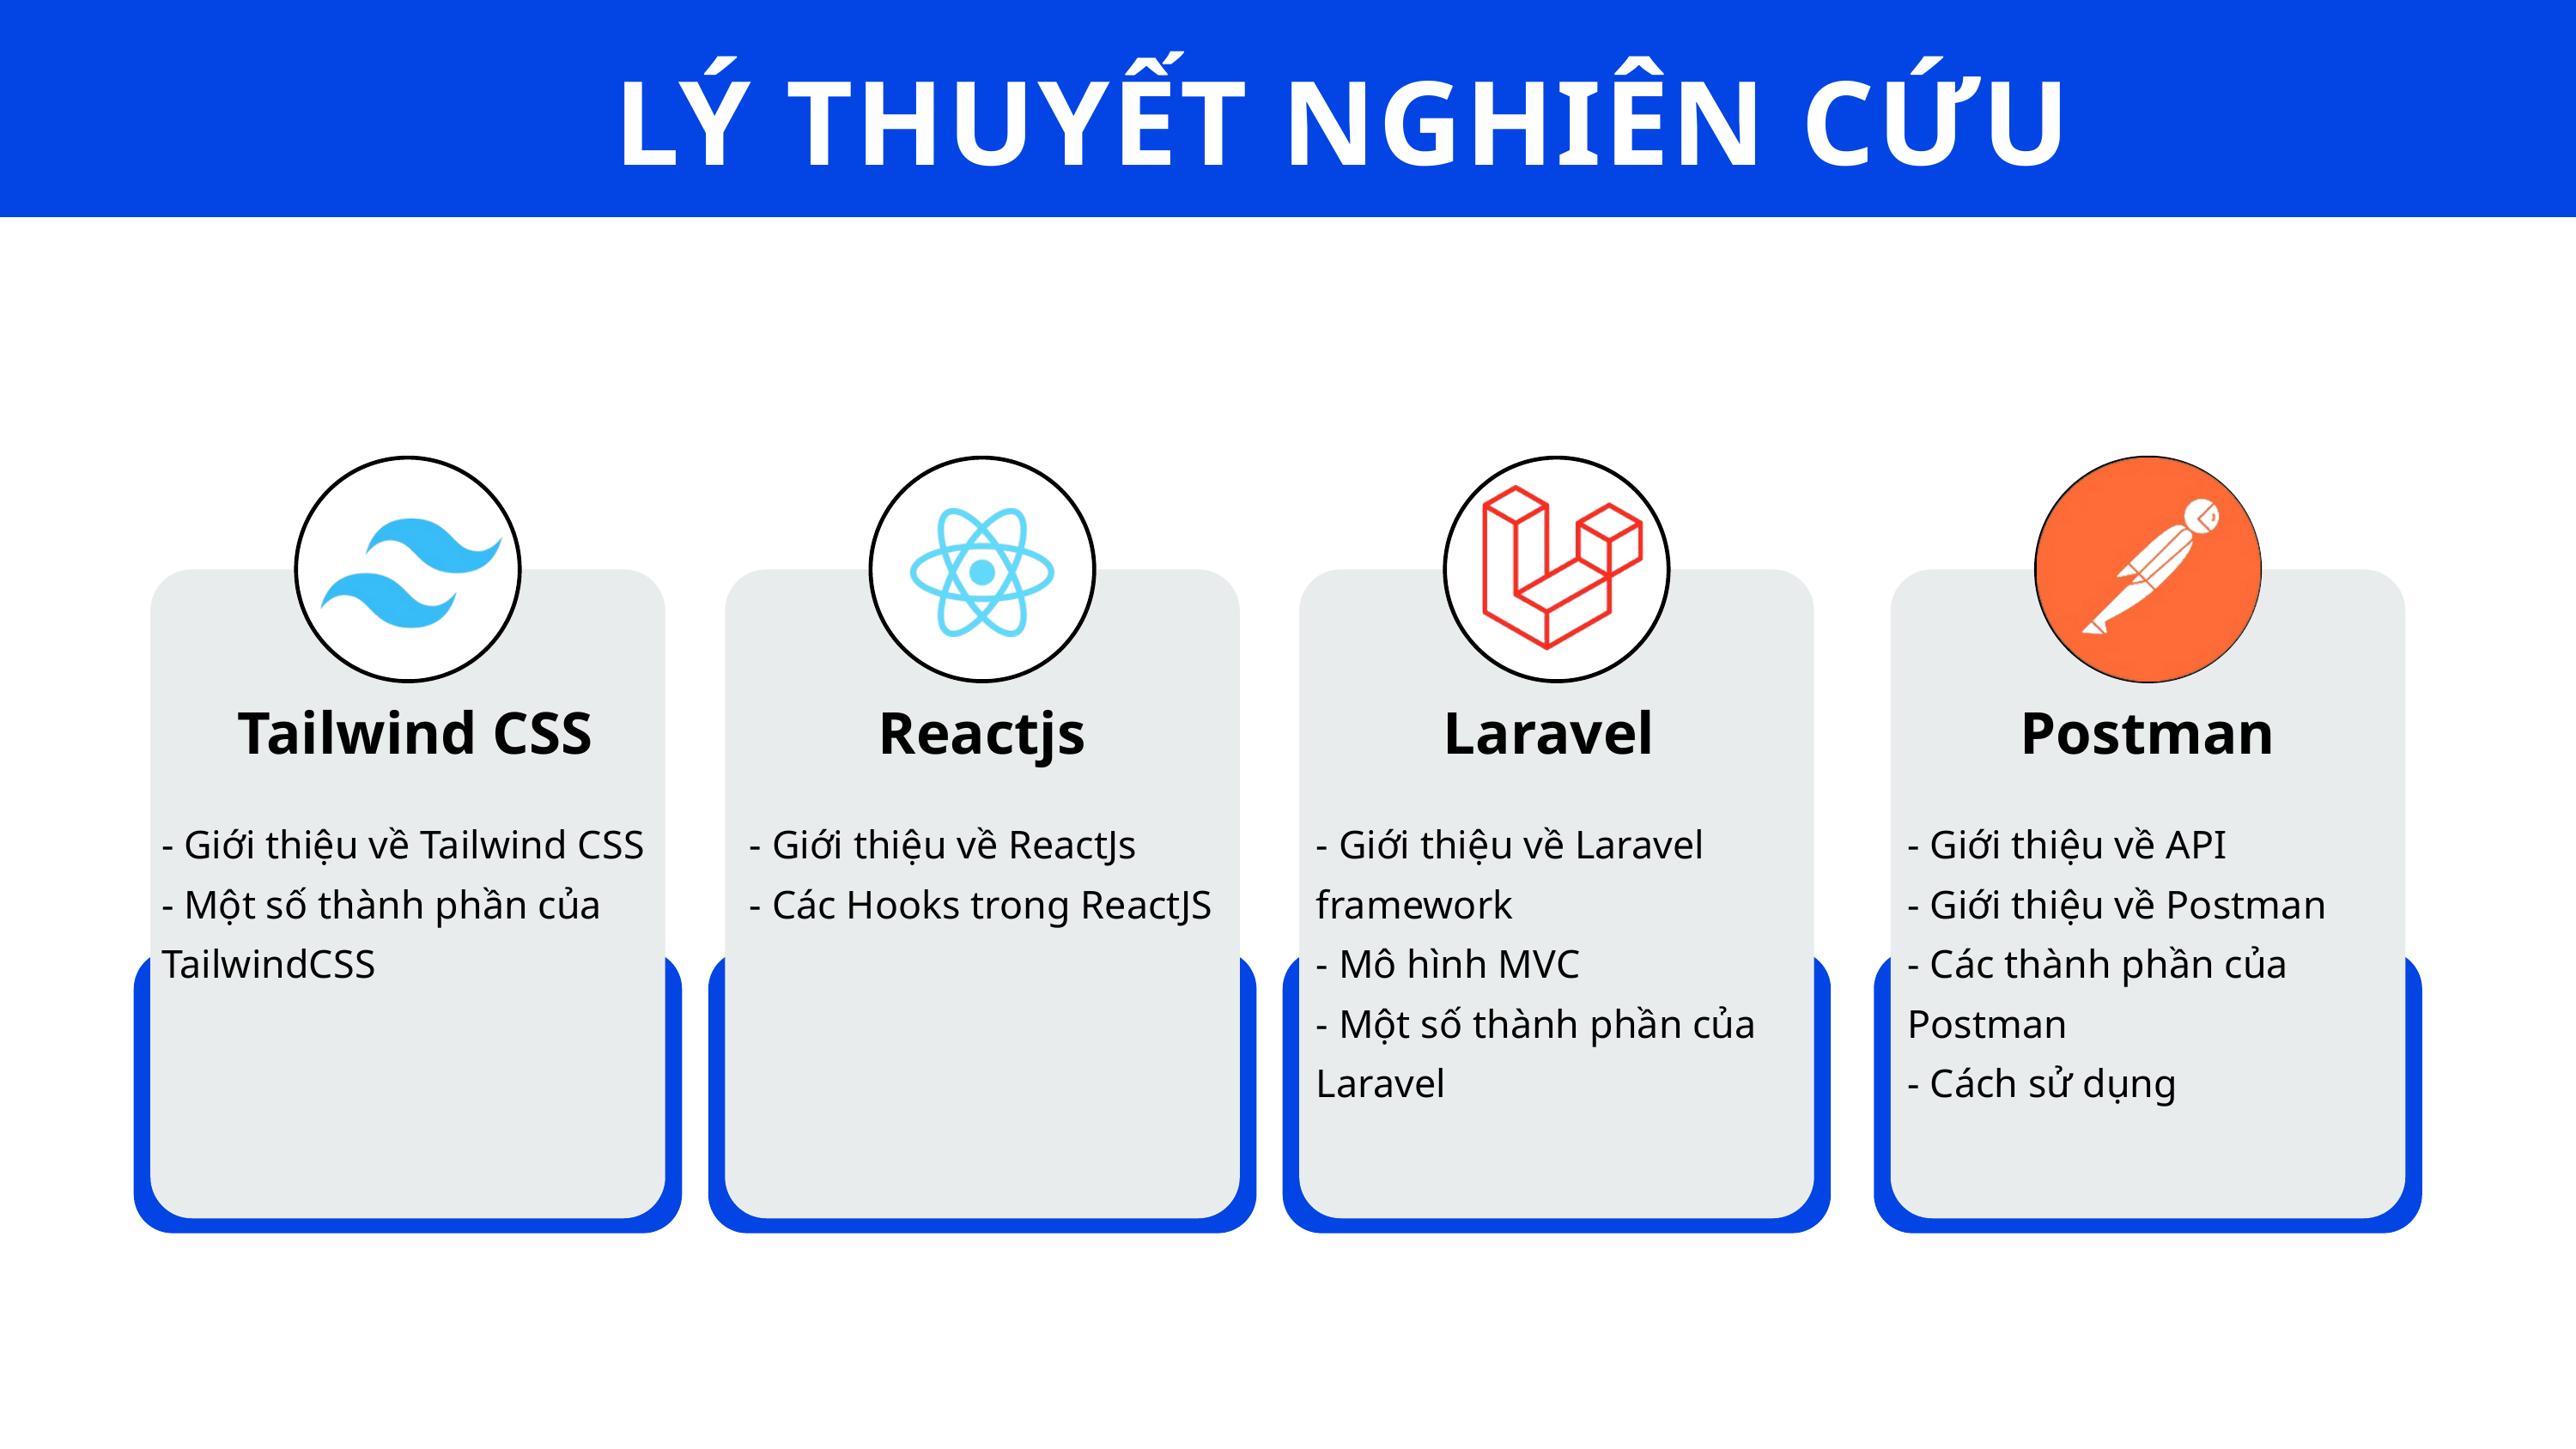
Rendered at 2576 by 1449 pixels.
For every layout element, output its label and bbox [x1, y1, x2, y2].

text_box [1444, 457, 1669, 682]
text_box [0, 0, 2576, 218]
text_box [149, 569, 665, 1219]
text_box [870, 457, 1095, 682]
text_box [295, 457, 520, 682]
text_box [725, 569, 1241, 1219]
text_box [133, 949, 683, 1234]
text_box [1298, 569, 1814, 1219]
text_box [708, 949, 1257, 1234]
text_box [1282, 949, 1832, 1234]
text_box [1890, 569, 2406, 1219]
text_box [2036, 457, 2260, 682]
text_box [1873, 949, 2423, 1234]
